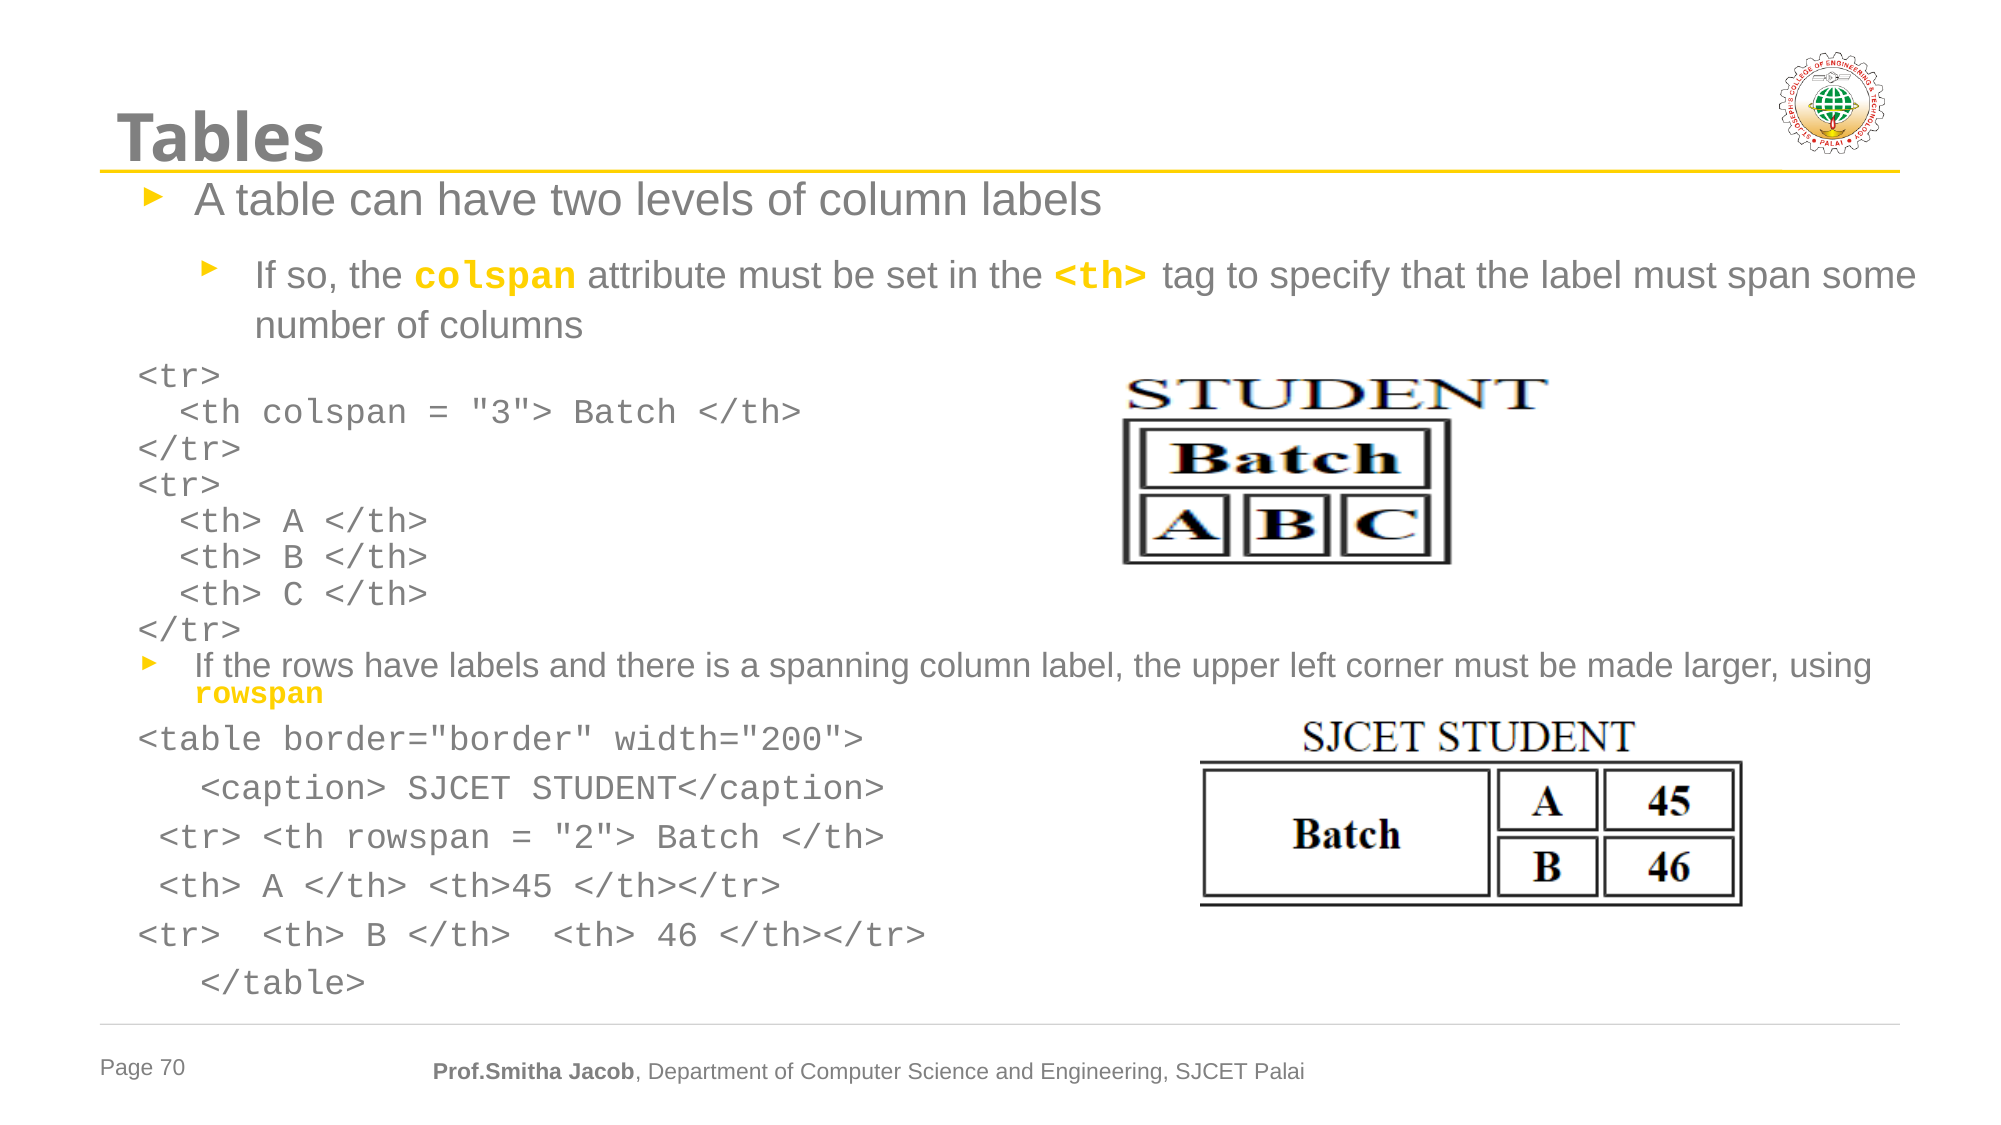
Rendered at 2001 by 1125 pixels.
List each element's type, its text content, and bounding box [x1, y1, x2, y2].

picture [1094, 367, 1720, 593]
title Tables [116, 43, 1917, 185]
picture [1200, 689, 1819, 982]
list A table can have two levels of column labels If so, the colspan attribute must be set in the <th> tag to specify that the label must span some number of columns <tr> <th colspan = "3"> Batch </th> </tr> <tr> <th> A </th> <th> B </th> <th> C </th> </tr> If the rows have labels and there is a spanning column label, the upper left corner must be made larger, using rowspan <table border="border" width="200"> <caption> SJCET STUDENT</caption> <tr> <th rowspan = "2"> Batch </th> <th> A </th> <th>45 </th></tr> <tr> <th> B </th> <th> 46 </th></tr> </table> [137, 184, 1957, 1003]
